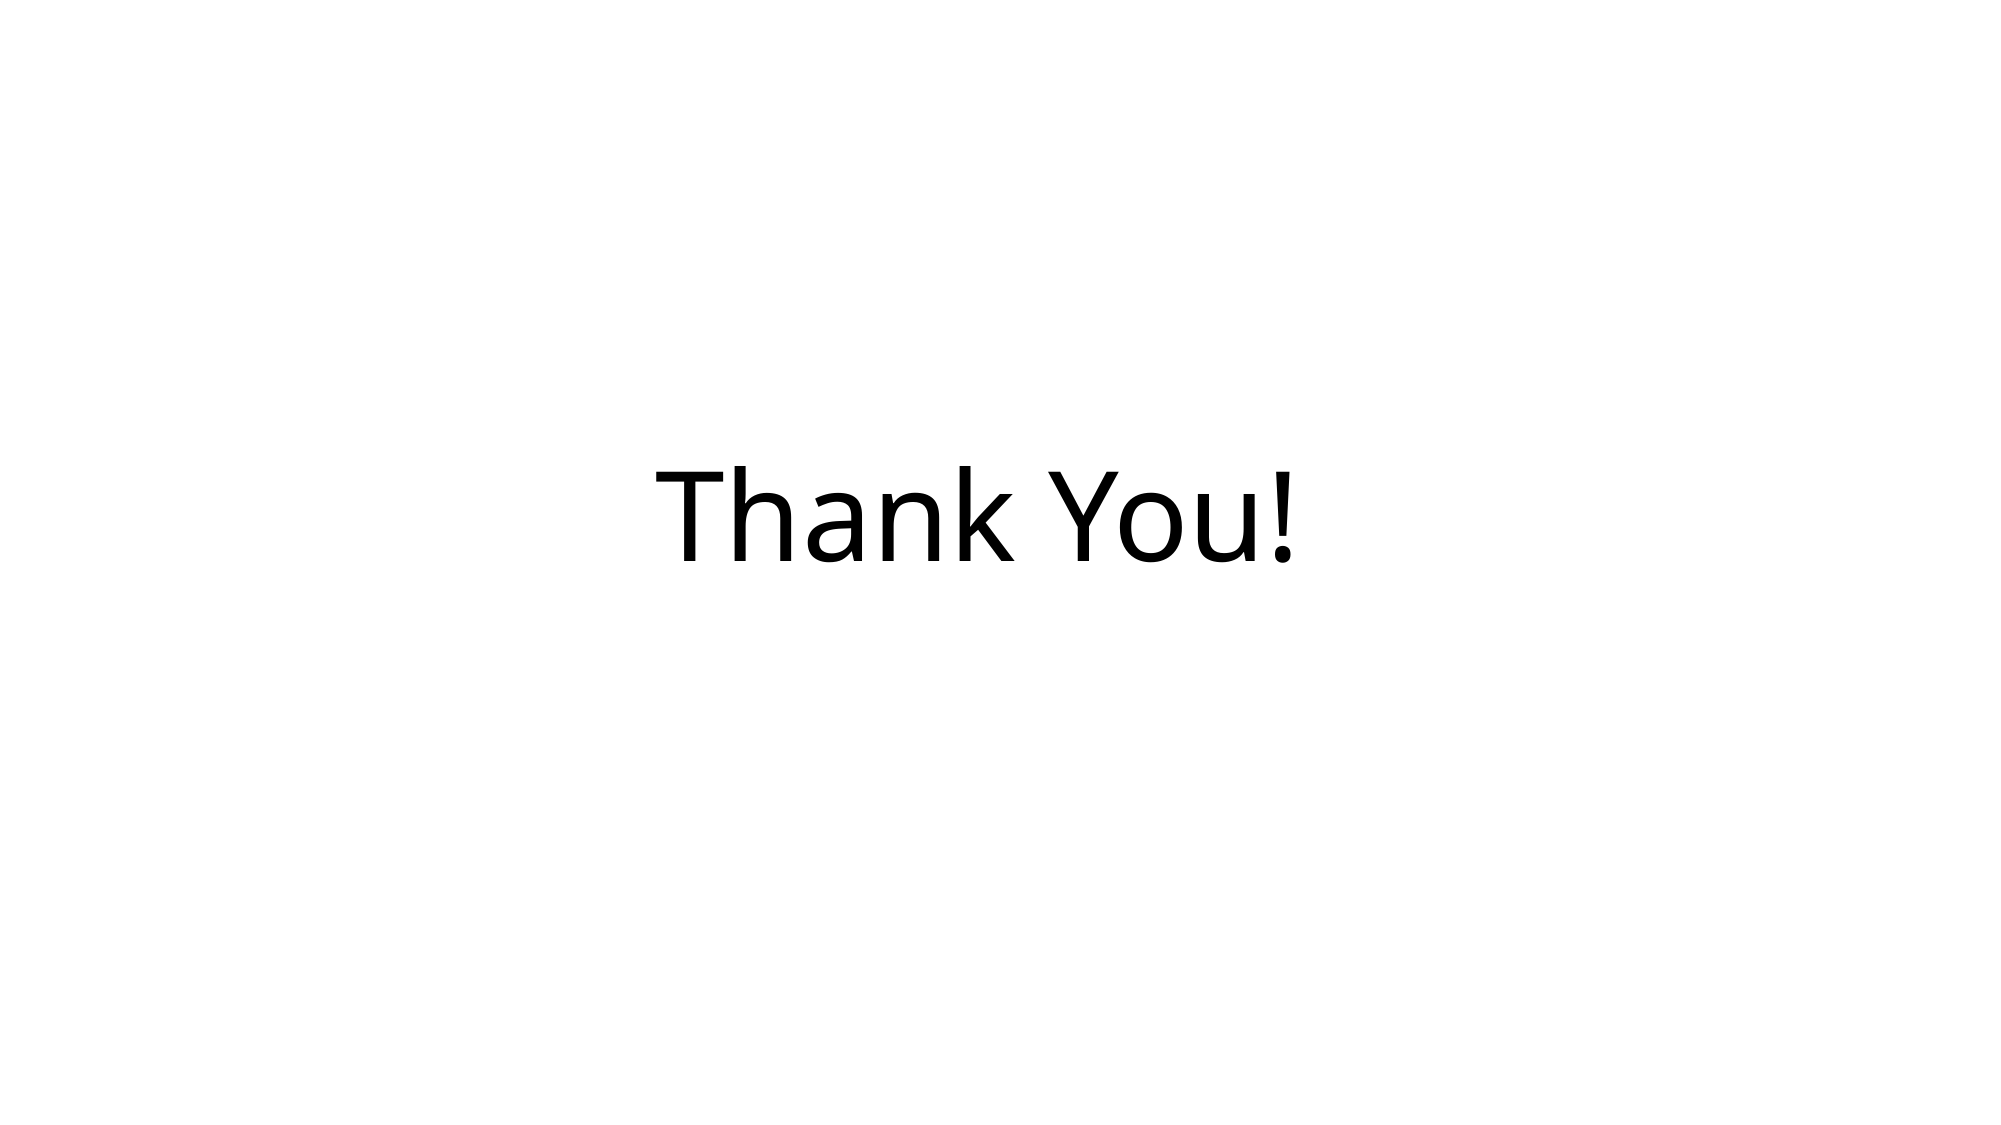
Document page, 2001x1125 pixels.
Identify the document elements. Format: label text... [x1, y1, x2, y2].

title Thank You! [115, 128, 1841, 597]
